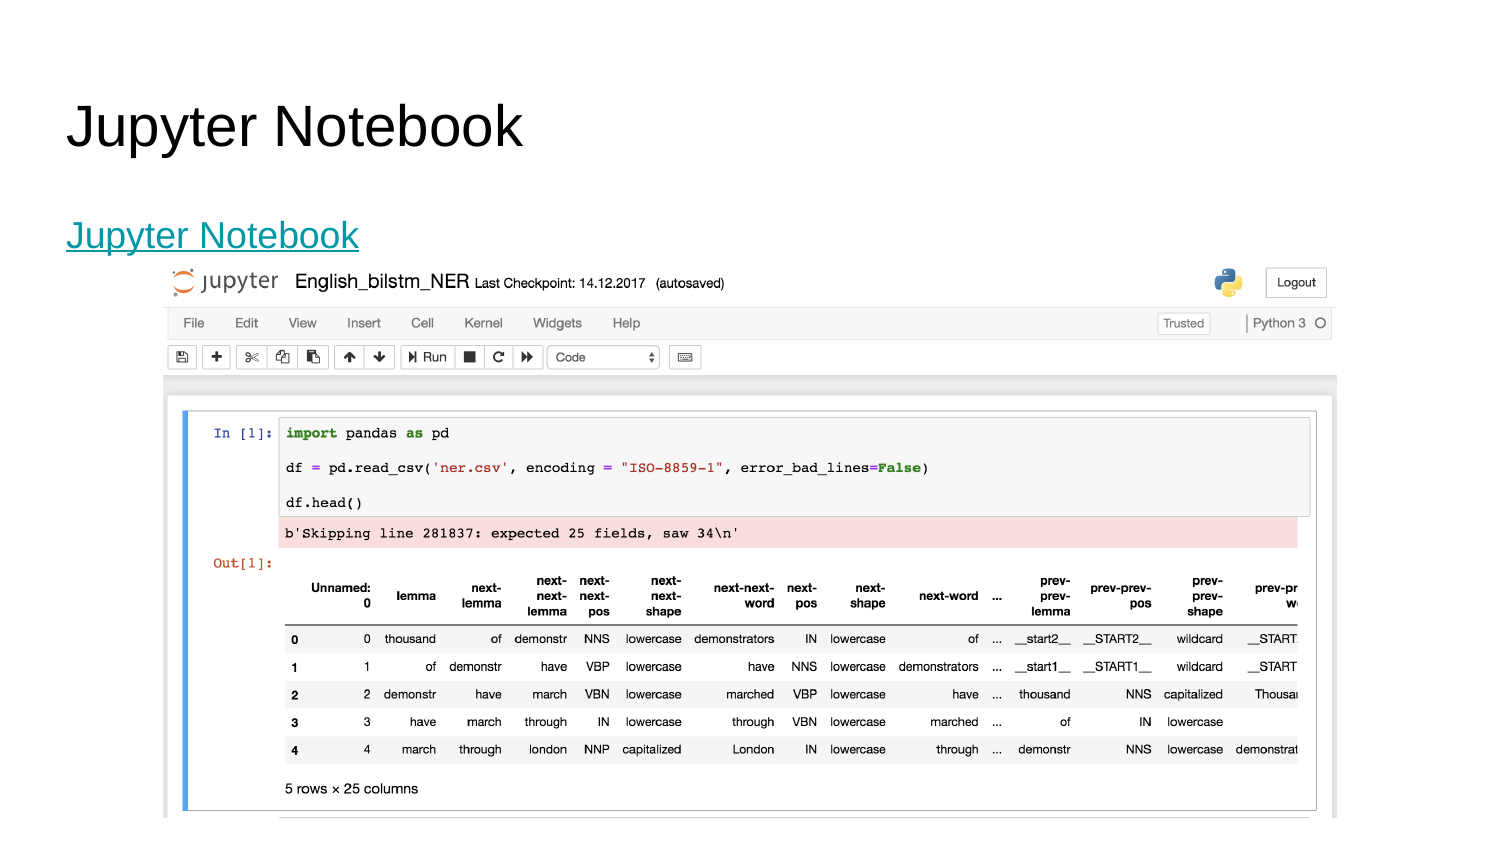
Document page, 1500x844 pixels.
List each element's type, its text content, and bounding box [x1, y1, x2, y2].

list Jupyter Notebook [51, 189, 1449, 302]
title Jupyter Notebook [51, 72, 1449, 167]
picture [162, 266, 1337, 818]
